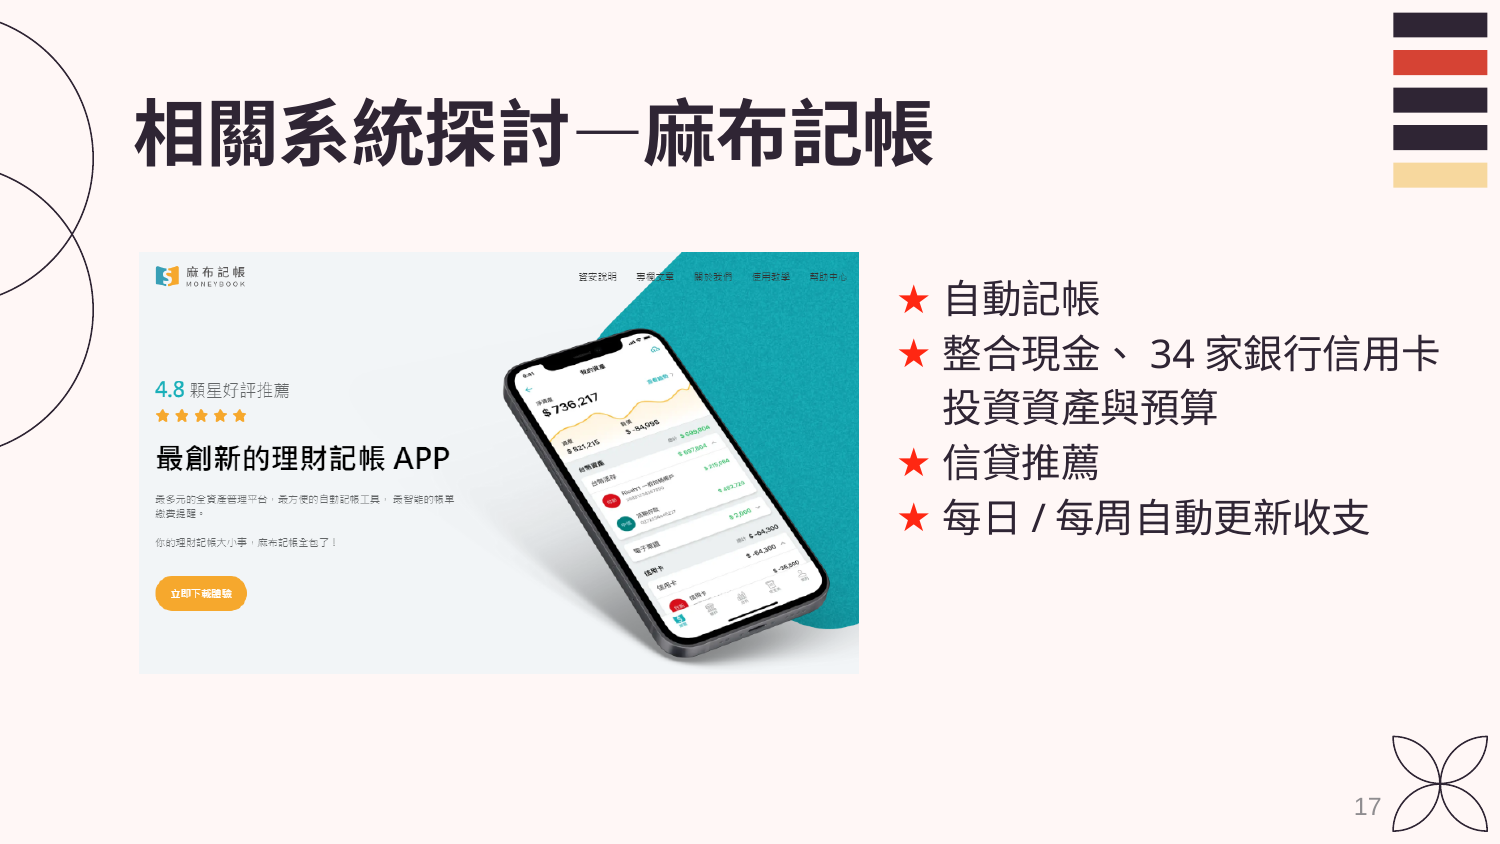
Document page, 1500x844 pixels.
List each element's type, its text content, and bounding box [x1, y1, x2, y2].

subtitle 自動記帳 整合現金、34家銀行信用卡 投資資產與預算 信貸推薦 每日/每周自動更新收支 [881, 252, 1469, 563]
title 相關系統探討—麻布記帳 [118, 72, 1382, 178]
picture [139, 251, 859, 674]
slide_number 17 [1296, 782, 1397, 830]
